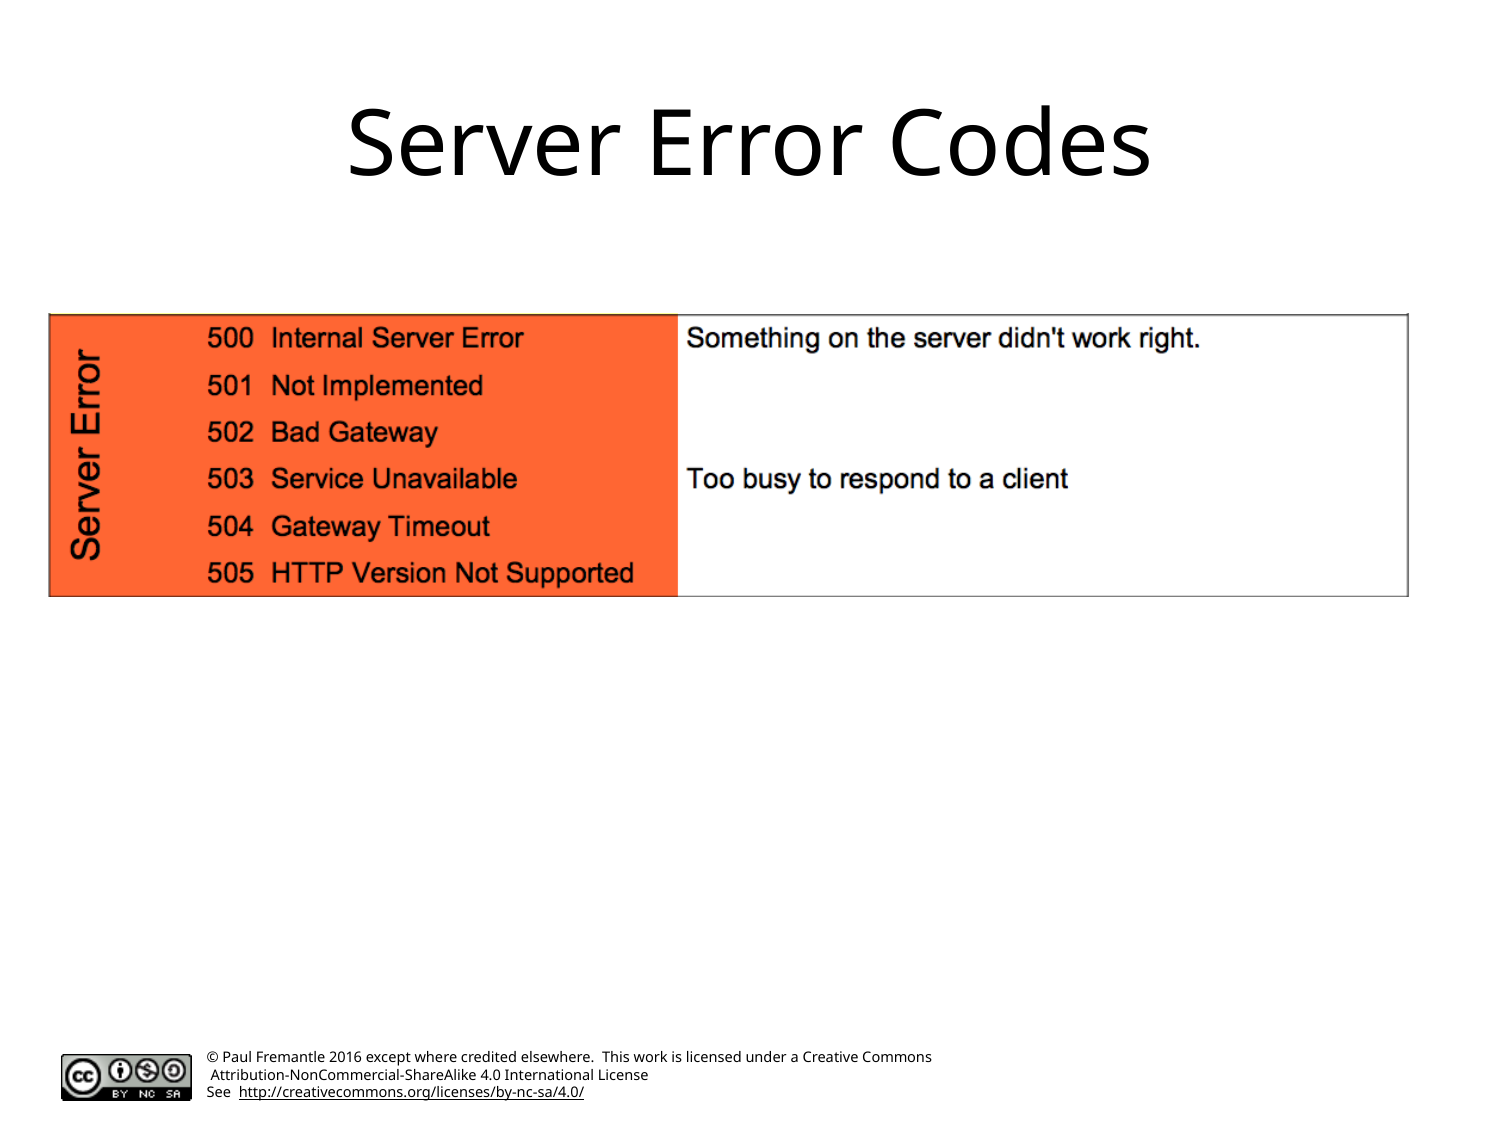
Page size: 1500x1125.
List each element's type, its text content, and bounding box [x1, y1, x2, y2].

picture [46, 313, 1415, 598]
title Server Error Codes [75, 45, 1425, 233]
picture [61, 1054, 192, 1101]
